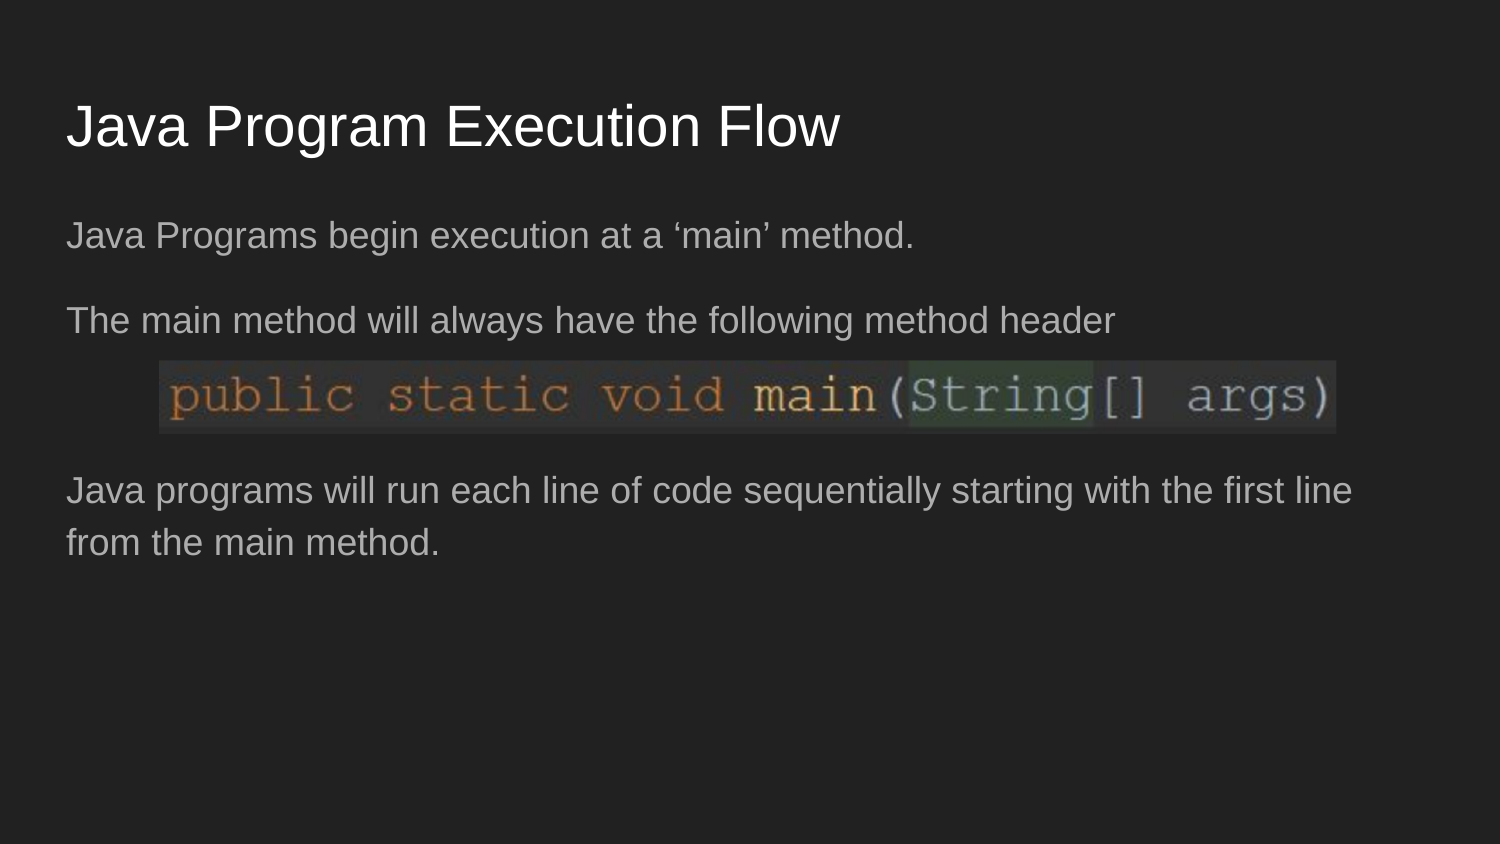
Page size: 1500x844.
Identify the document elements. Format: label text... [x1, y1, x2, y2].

title Java Program Execution Flow [51, 72, 1449, 167]
picture [159, 354, 1341, 435]
list Java Programs begin execution at a ‘main’ method. The main method will always have the following method header [Insert code here] Java programs will run each line of code sequentially starting with the first line from the main method. [51, 189, 1449, 750]
